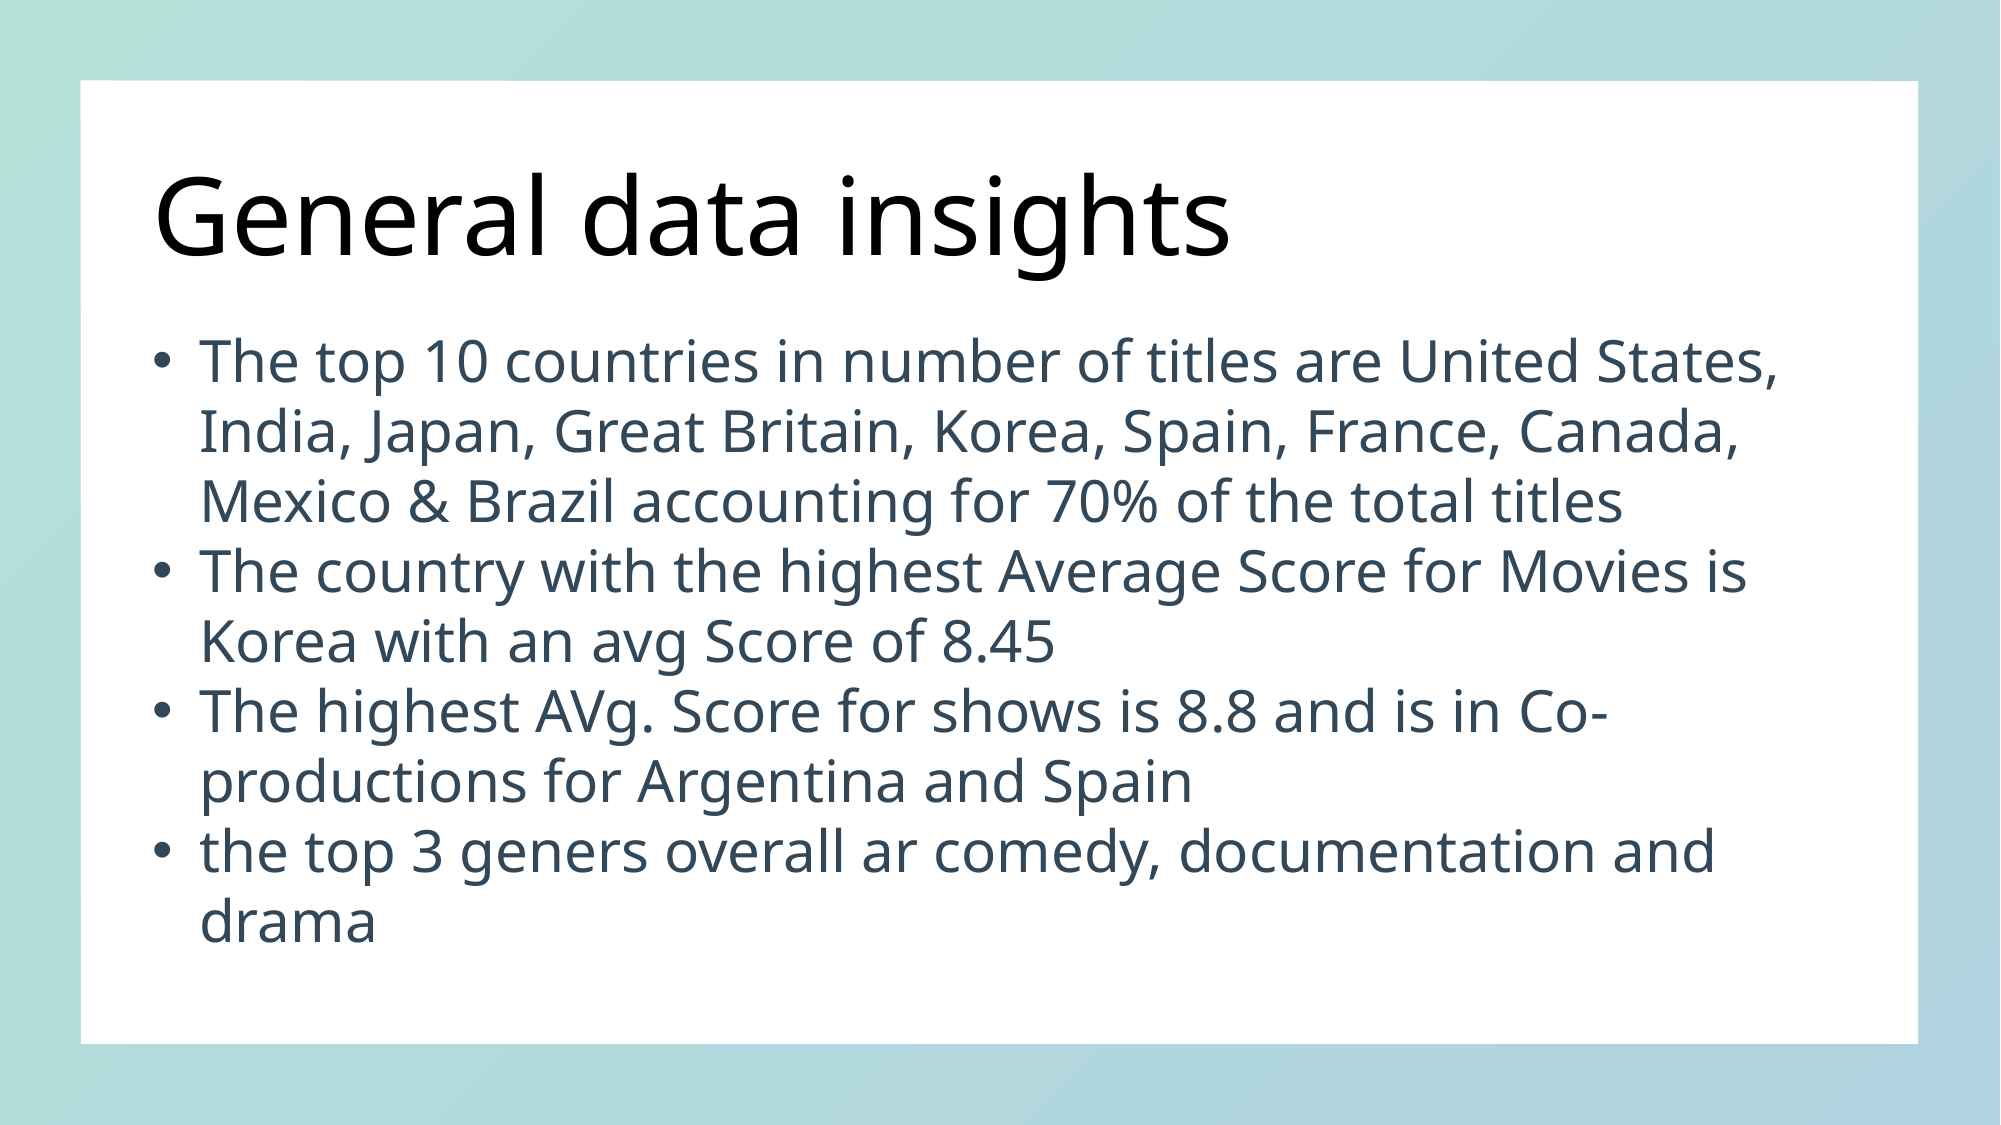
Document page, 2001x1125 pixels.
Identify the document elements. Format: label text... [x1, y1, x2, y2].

title General data insights [137, 111, 1863, 317]
text_box The top 10 countries in number of titles are United States, India, Japan, Great Britain, Korea, Spain, France, Canada, Mexico & Brazil accounting for 70% of the total titles The country with the highest Average Score for Movies is Korea with an avg Score of 8.45 The highest AVg. Score for shows is 8.8 and is in Co-productions for Argentina and Spain the top 3 geners overall ar comedy, documentation and drama [137, 317, 1863, 962]
